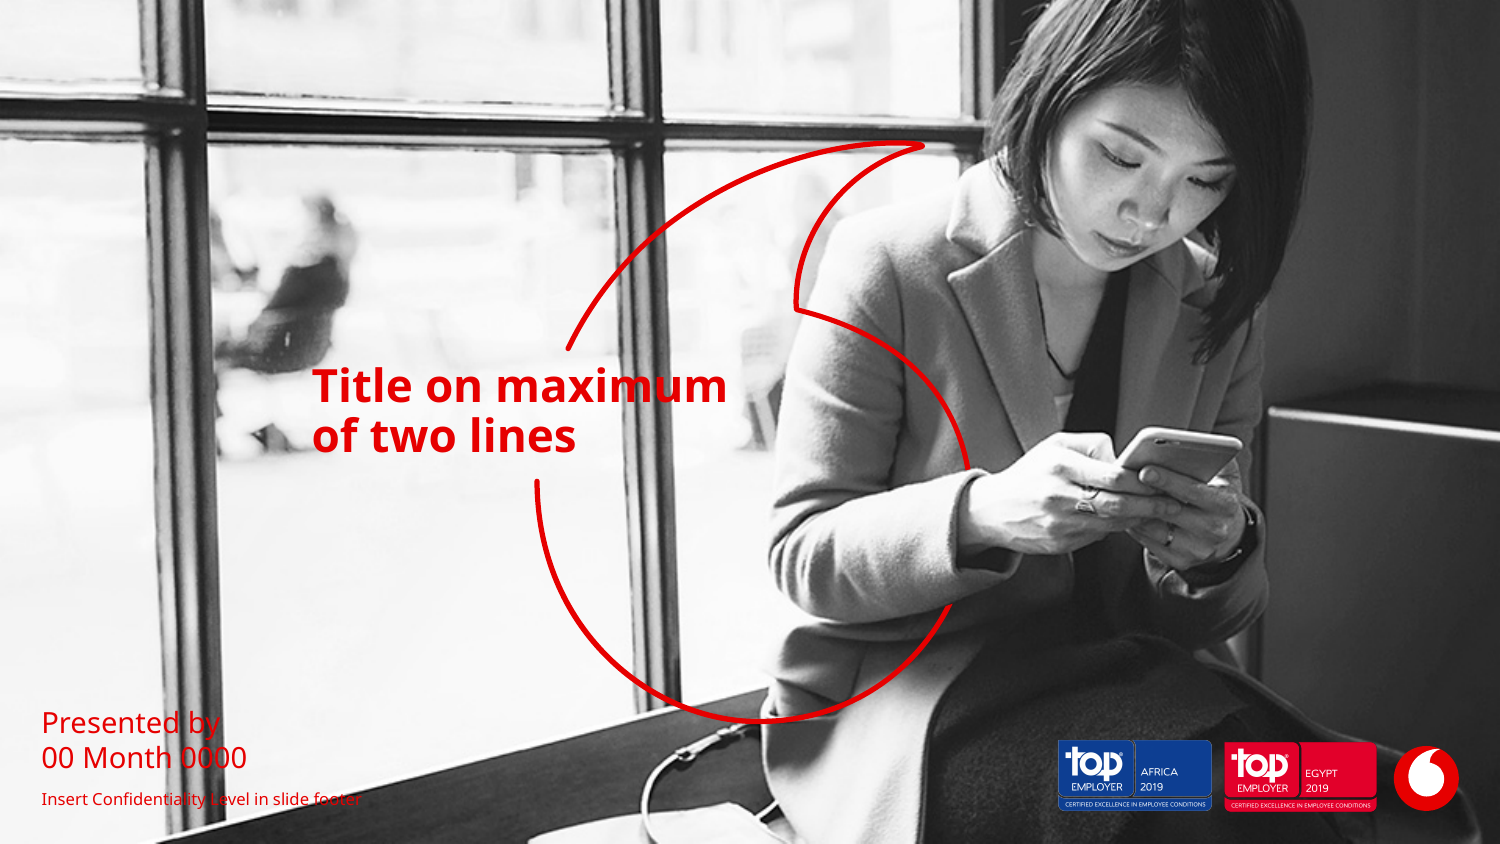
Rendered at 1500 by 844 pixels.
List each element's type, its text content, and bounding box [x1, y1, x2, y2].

subtitle Presented by 00 Month 0000 [41, 662, 385, 772]
footer Insert Confidentiality Level in slide footer [41, 772, 385, 813]
title Title on maximum of two lines [311, 363, 766, 469]
picture [0, 0, 1500, 844]
